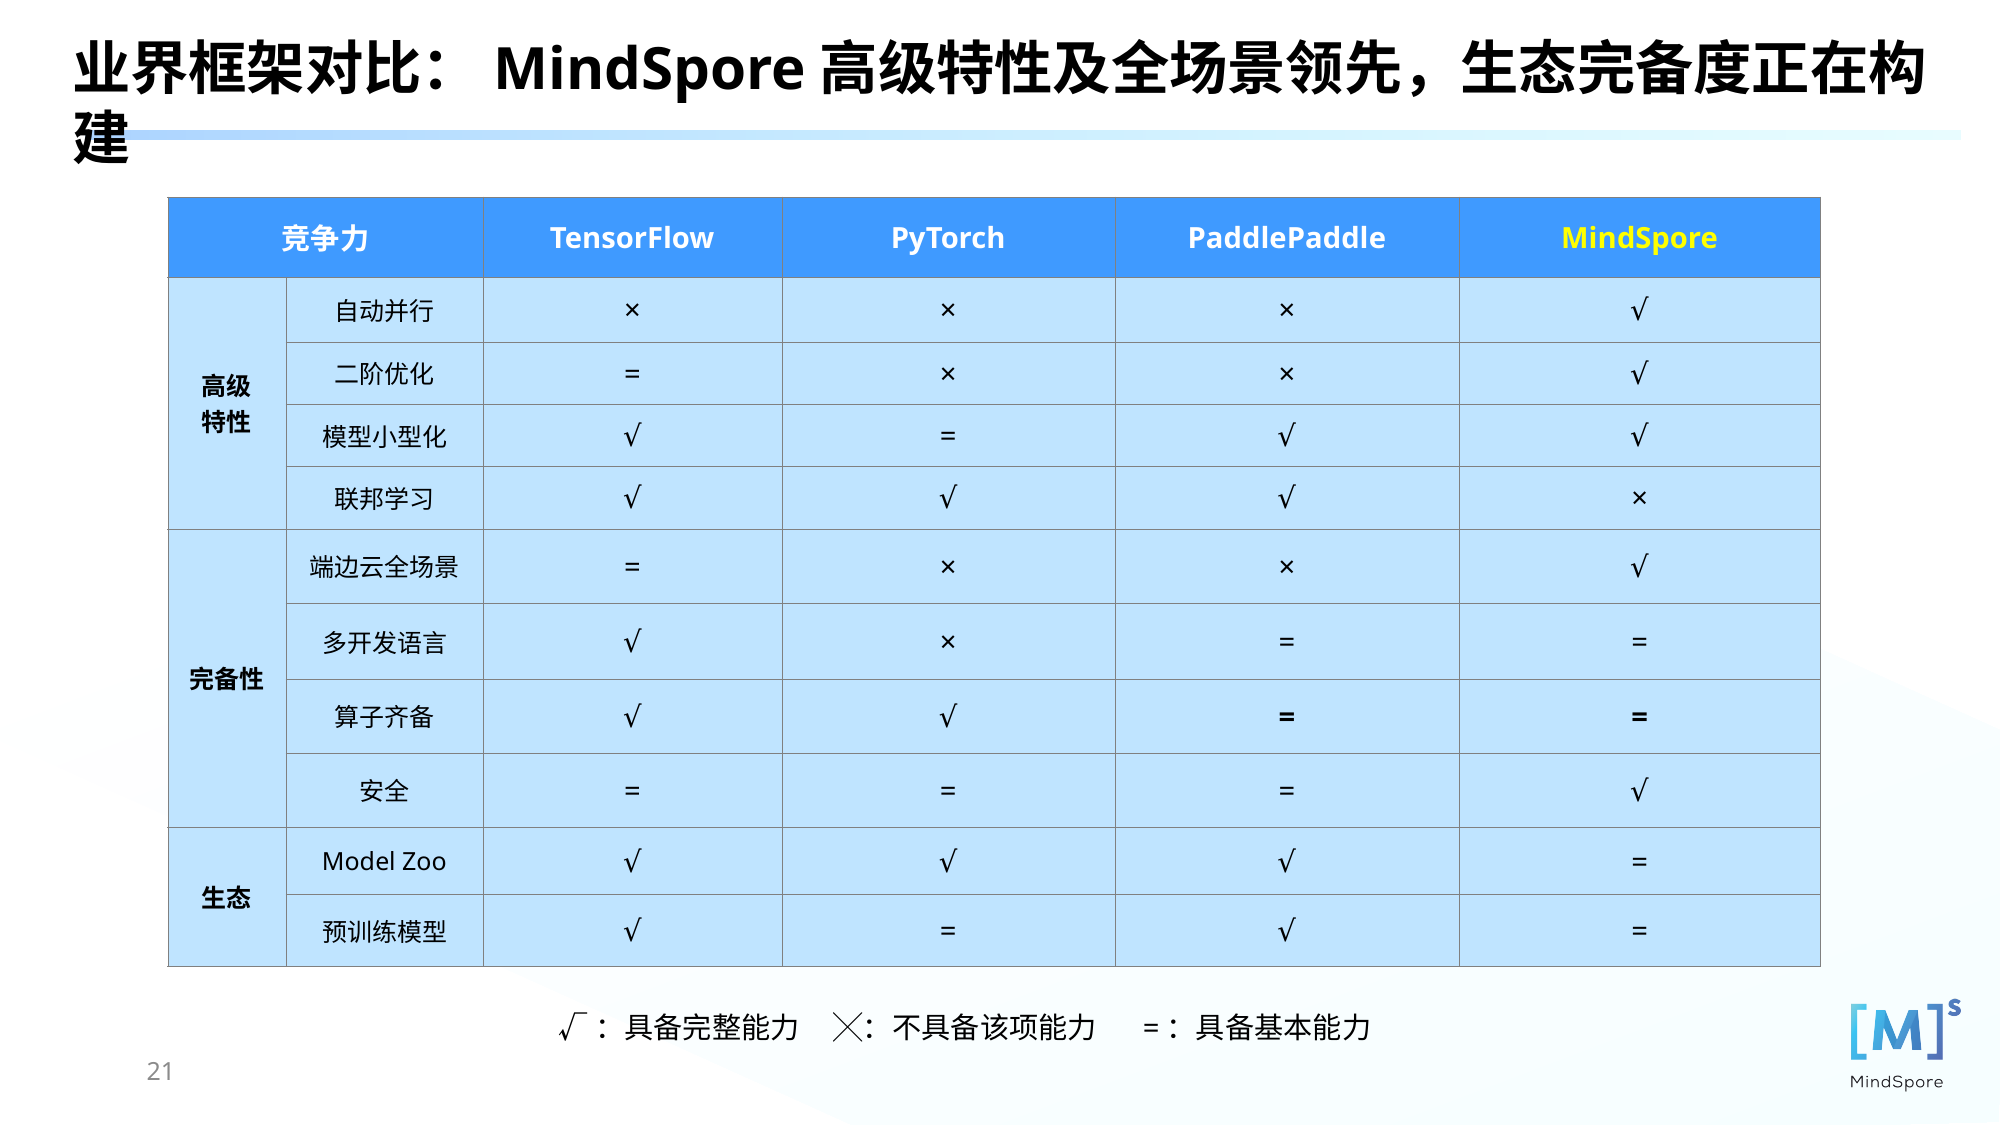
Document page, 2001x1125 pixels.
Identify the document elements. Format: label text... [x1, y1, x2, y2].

table_cell √ [1460, 405, 1820, 466]
table_header TensorFlow [484, 198, 782, 277]
table_cell √ [484, 405, 782, 466]
table_cell × [783, 604, 1115, 679]
table_cell × [783, 278, 1115, 342]
table_cell √ [1116, 405, 1459, 466]
table_cell √ [1460, 278, 1820, 342]
table_cell = [1116, 604, 1459, 679]
table_cell 多开发语言 [287, 604, 483, 679]
table_cell × [1460, 467, 1820, 529]
table_cell × [783, 343, 1115, 404]
table_header PyTorch [783, 198, 1115, 277]
table_header MindSpore [1460, 198, 1820, 277]
table_cell 完备性 [169, 530, 286, 827]
table_cell √ [783, 828, 1115, 894]
table_cell × [1116, 530, 1459, 603]
table_cell Model Zoo [287, 828, 483, 894]
table_cell = [1116, 680, 1459, 753]
text_box √：具备完整能力 ╳：不具备该项能力 =：具备基本能力 [405, 1002, 1525, 1052]
table_cell = [1460, 895, 1820, 966]
table_cell × [484, 278, 782, 342]
table_cell × [1116, 278, 1459, 342]
table_cell × [783, 530, 1115, 603]
table_cell √ [1116, 828, 1459, 894]
table_header PaddlePaddle [1116, 198, 1459, 277]
table_cell = [1116, 754, 1459, 827]
table_cell √ [484, 895, 782, 966]
table_cell √ [484, 467, 782, 529]
table_cell 高级 特性 [169, 278, 286, 529]
table_cell √ [1116, 467, 1459, 529]
slide_number 21 [131, 1042, 582, 1103]
table_cell 端边云全场景 [287, 530, 483, 603]
table_cell × [1116, 343, 1459, 404]
picture [1845, 996, 1961, 1094]
table_cell √ [1116, 895, 1459, 966]
table_cell √ [484, 604, 782, 679]
table_cell = [783, 895, 1115, 966]
table_cell √ [1460, 343, 1820, 404]
table_cell 算子齐备 [287, 680, 483, 753]
table_cell = [484, 754, 782, 827]
table_cell √ [484, 828, 782, 894]
table_cell = [484, 343, 782, 404]
table_cell √ [783, 467, 1115, 529]
table_cell √ [1460, 754, 1820, 827]
table_cell 预训练模型 [287, 895, 483, 966]
table_cell = [1460, 604, 1820, 679]
table_cell √ [484, 680, 782, 753]
table_cell 联邦学习 [287, 467, 483, 529]
table_cell √ [1460, 530, 1820, 603]
table_cell √ [783, 680, 1115, 753]
table_header 竞争力 [169, 198, 483, 277]
table_cell 生态 [169, 828, 286, 966]
text_box 业界框架对比：MindSpore高级特性及全场景领先，生态完备度正在构建 [57, 24, 1987, 179]
table_cell 自动并行 [287, 278, 483, 342]
table_cell 二阶优化 [287, 343, 483, 404]
table_cell = [484, 530, 782, 603]
table_cell = [783, 405, 1115, 466]
table_cell = [1460, 828, 1820, 894]
table_cell 安全 [287, 754, 483, 827]
table_cell = [783, 754, 1115, 827]
table_cell 模型小型化 [287, 405, 483, 466]
table_cell = [1460, 680, 1820, 753]
